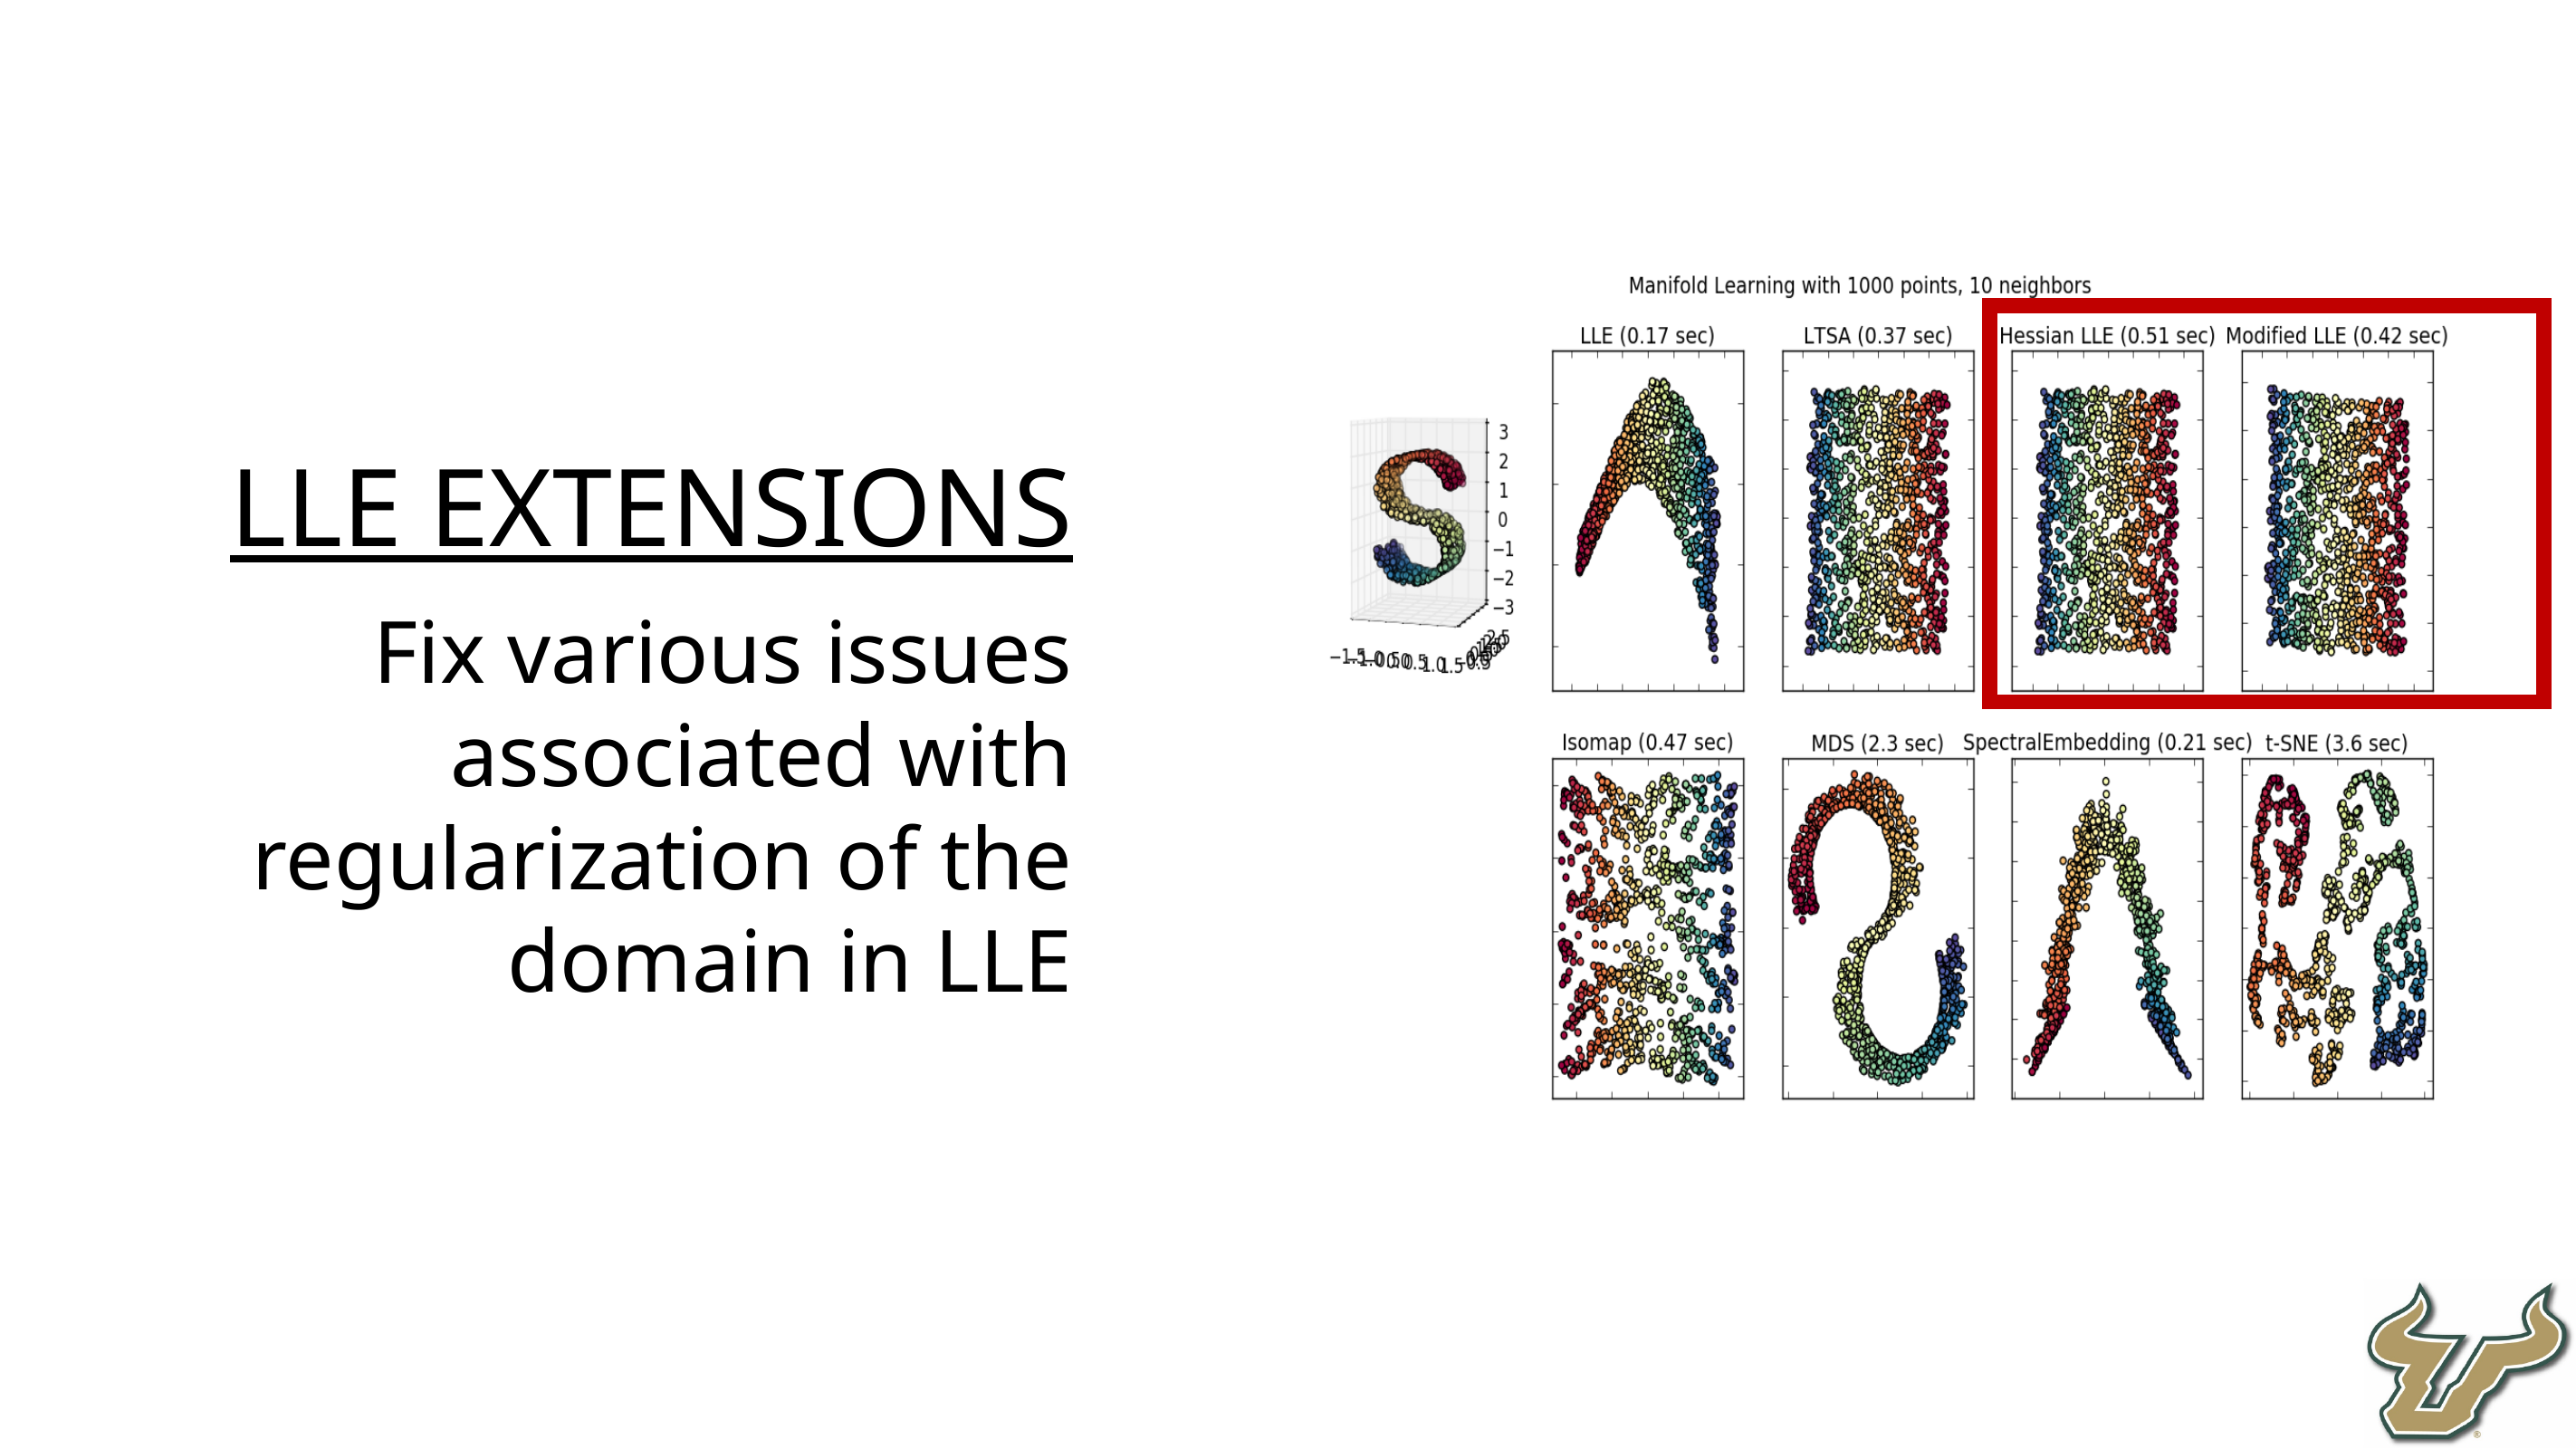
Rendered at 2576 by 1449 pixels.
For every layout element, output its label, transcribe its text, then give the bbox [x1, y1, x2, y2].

list LLE Extensions Fix various issues associated with regularization of the domain in LLE [0, 175, 1087, 1274]
picture [2363, 1278, 2576, 1448]
picture [1144, 257, 2576, 1192]
